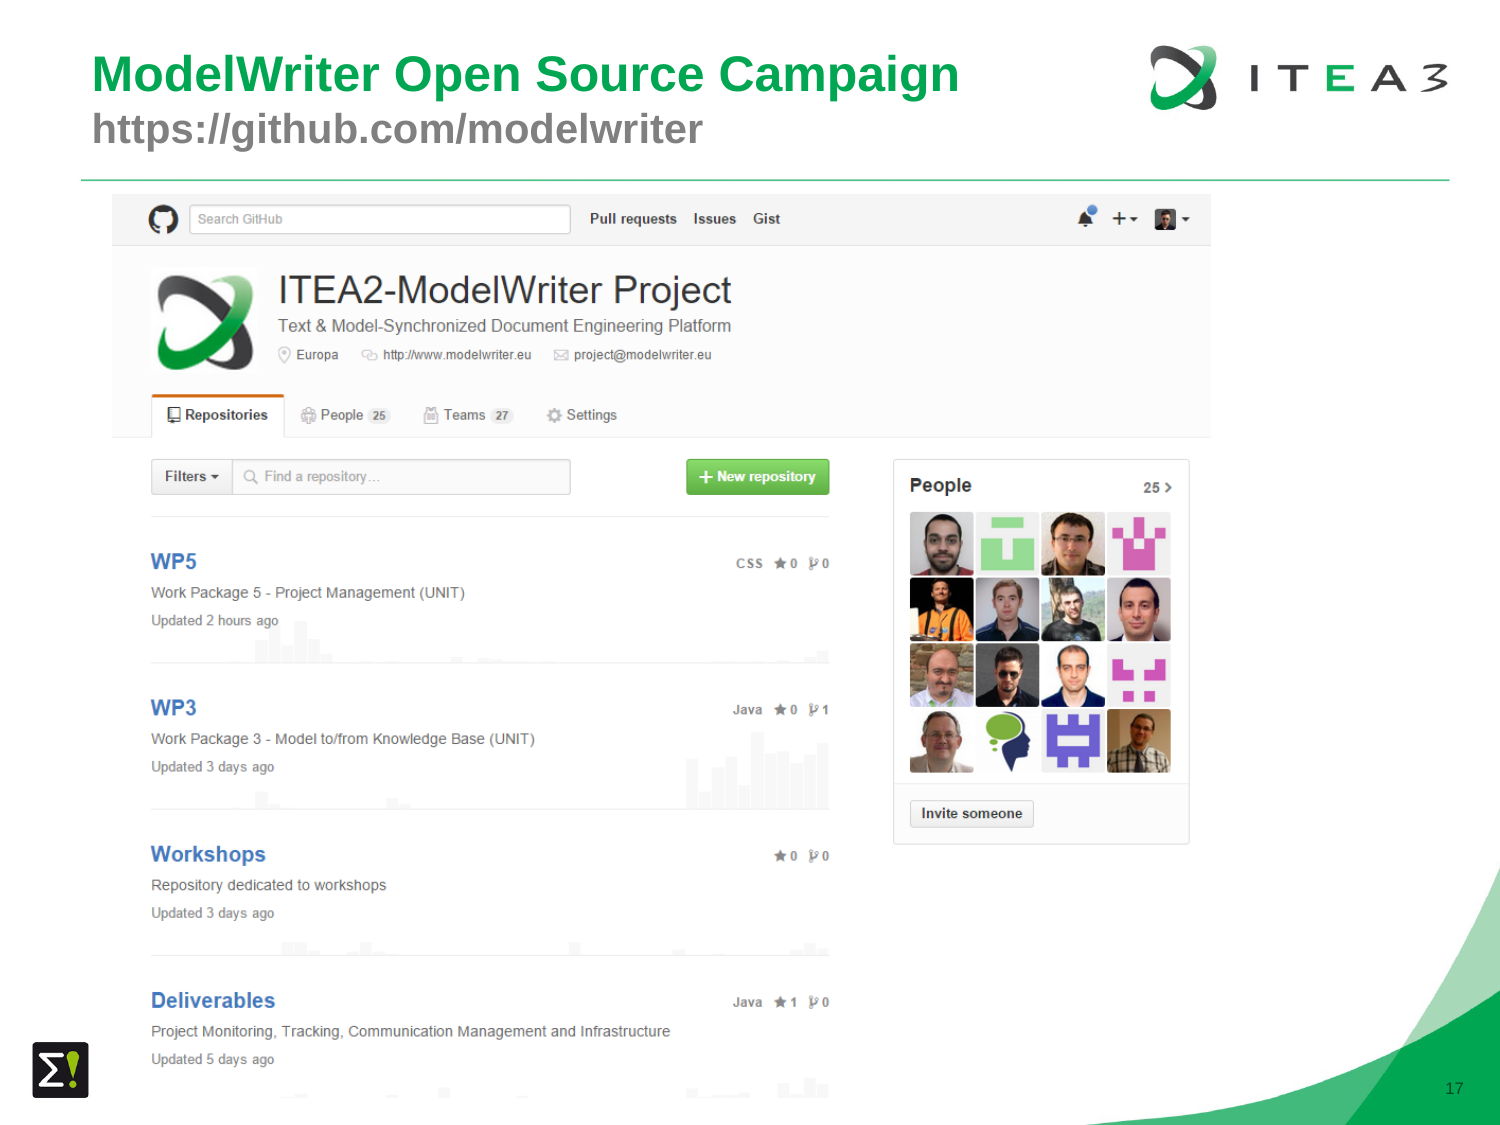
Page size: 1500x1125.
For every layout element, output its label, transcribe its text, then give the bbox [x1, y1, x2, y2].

title ModelWriter Open Source Campaign https://github.com/modelwriter [76, 23, 1099, 160]
picture [0, 0, 1500, 1125]
